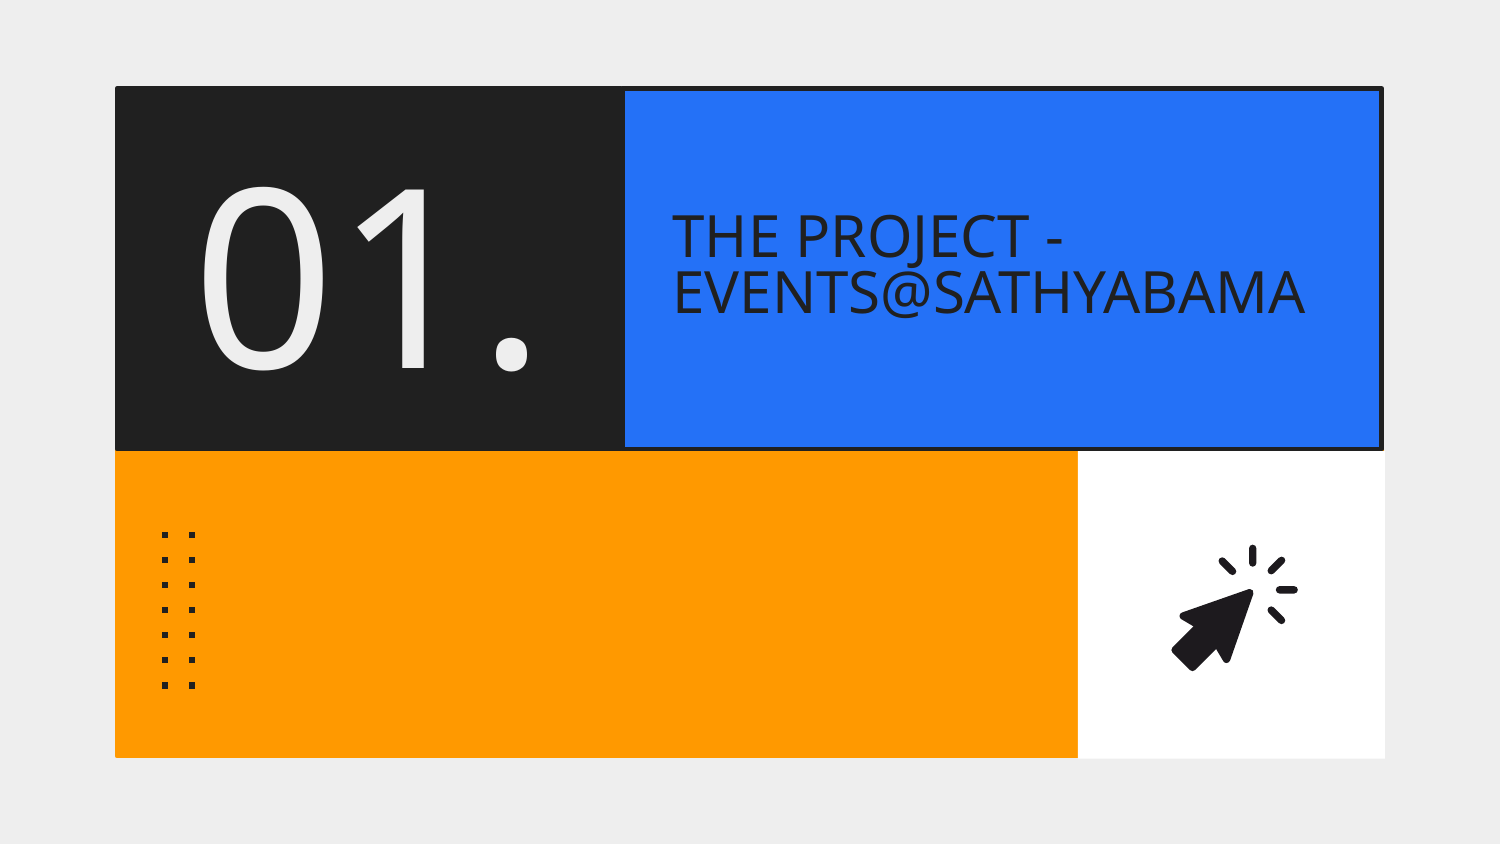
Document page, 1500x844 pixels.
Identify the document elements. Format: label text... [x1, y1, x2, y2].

title 01. [115, 86, 623, 451]
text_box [1170, 544, 1299, 672]
title THE PROJECT - EVENTS@SATHYABAMA [657, 88, 1384, 449]
